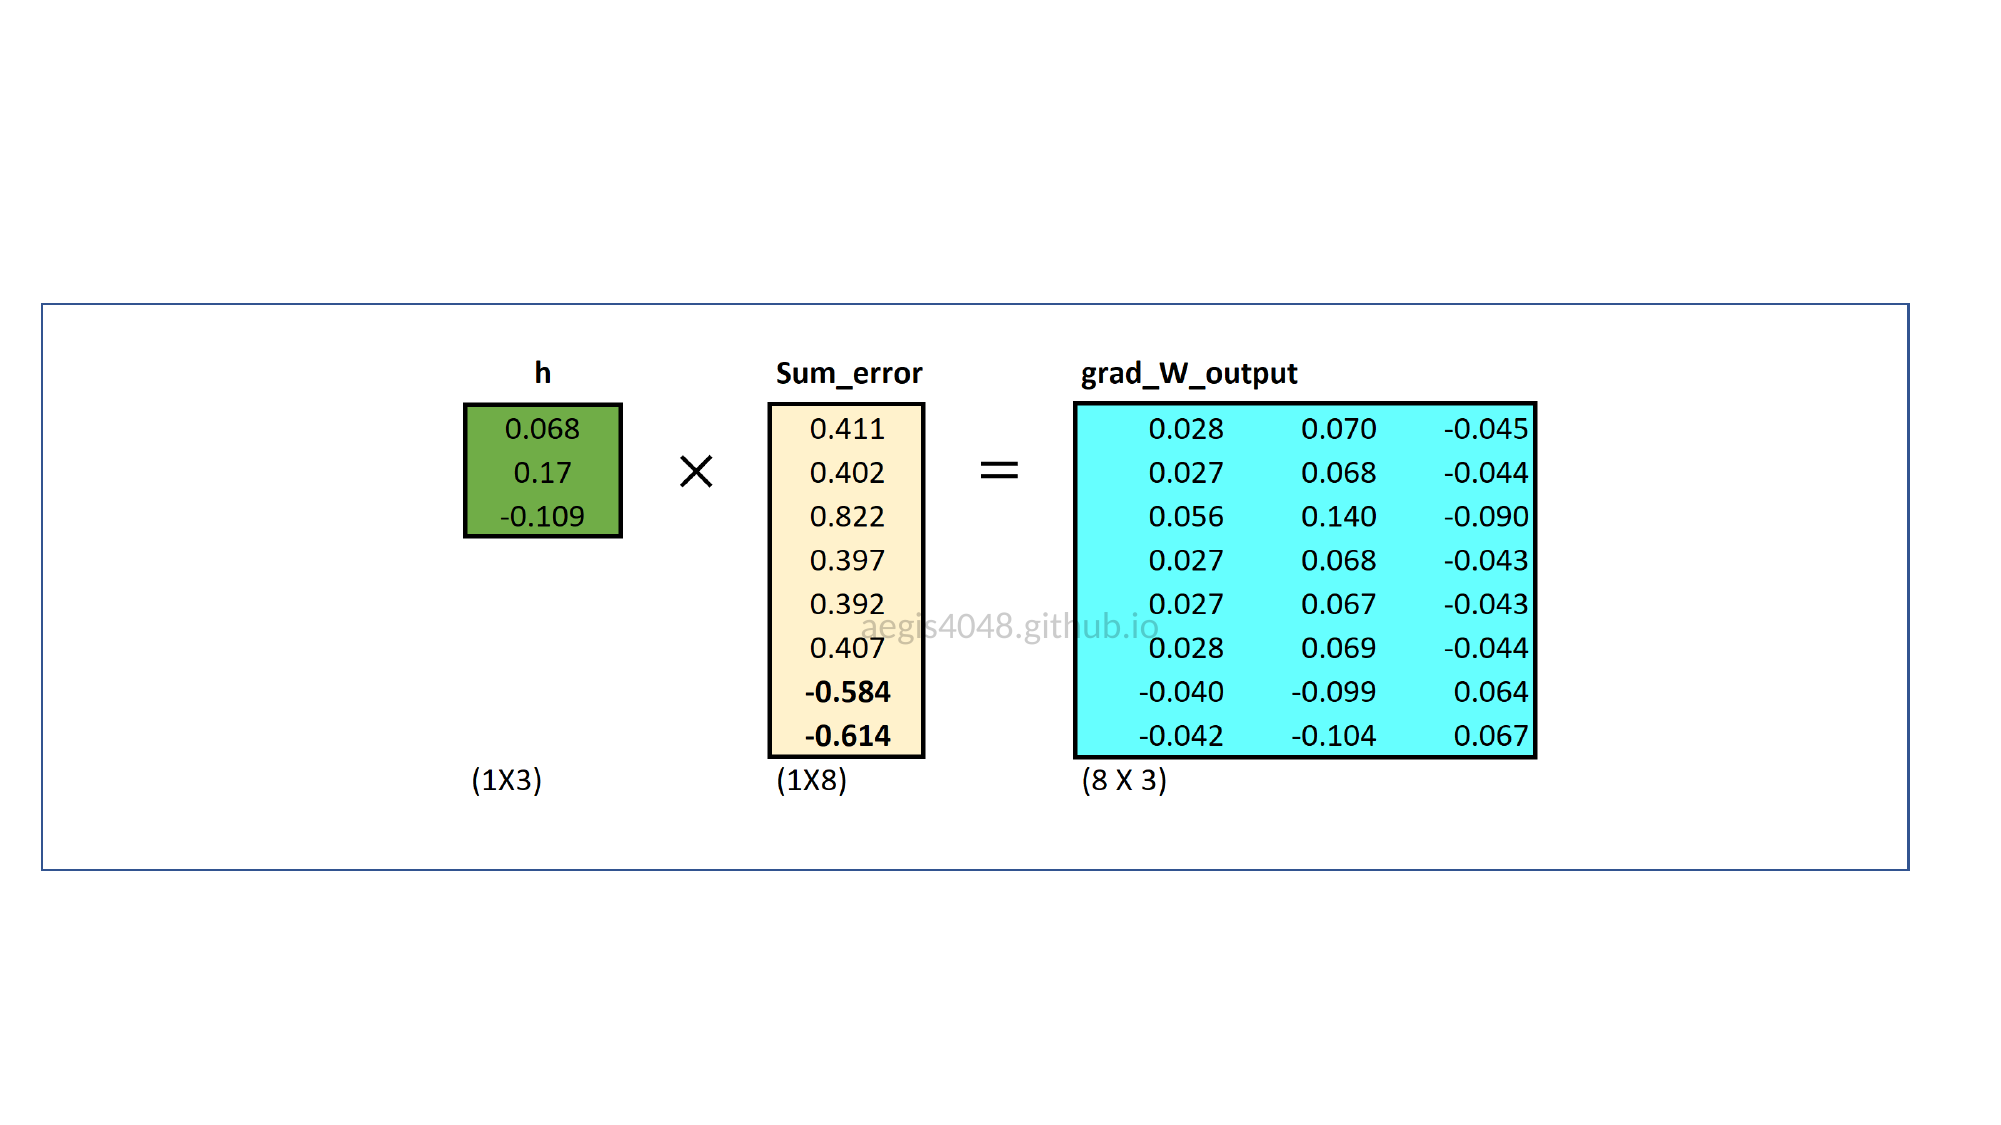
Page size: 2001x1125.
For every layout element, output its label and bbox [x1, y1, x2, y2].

picture [457, 354, 1543, 820]
text_box [41, 303, 1910, 871]
